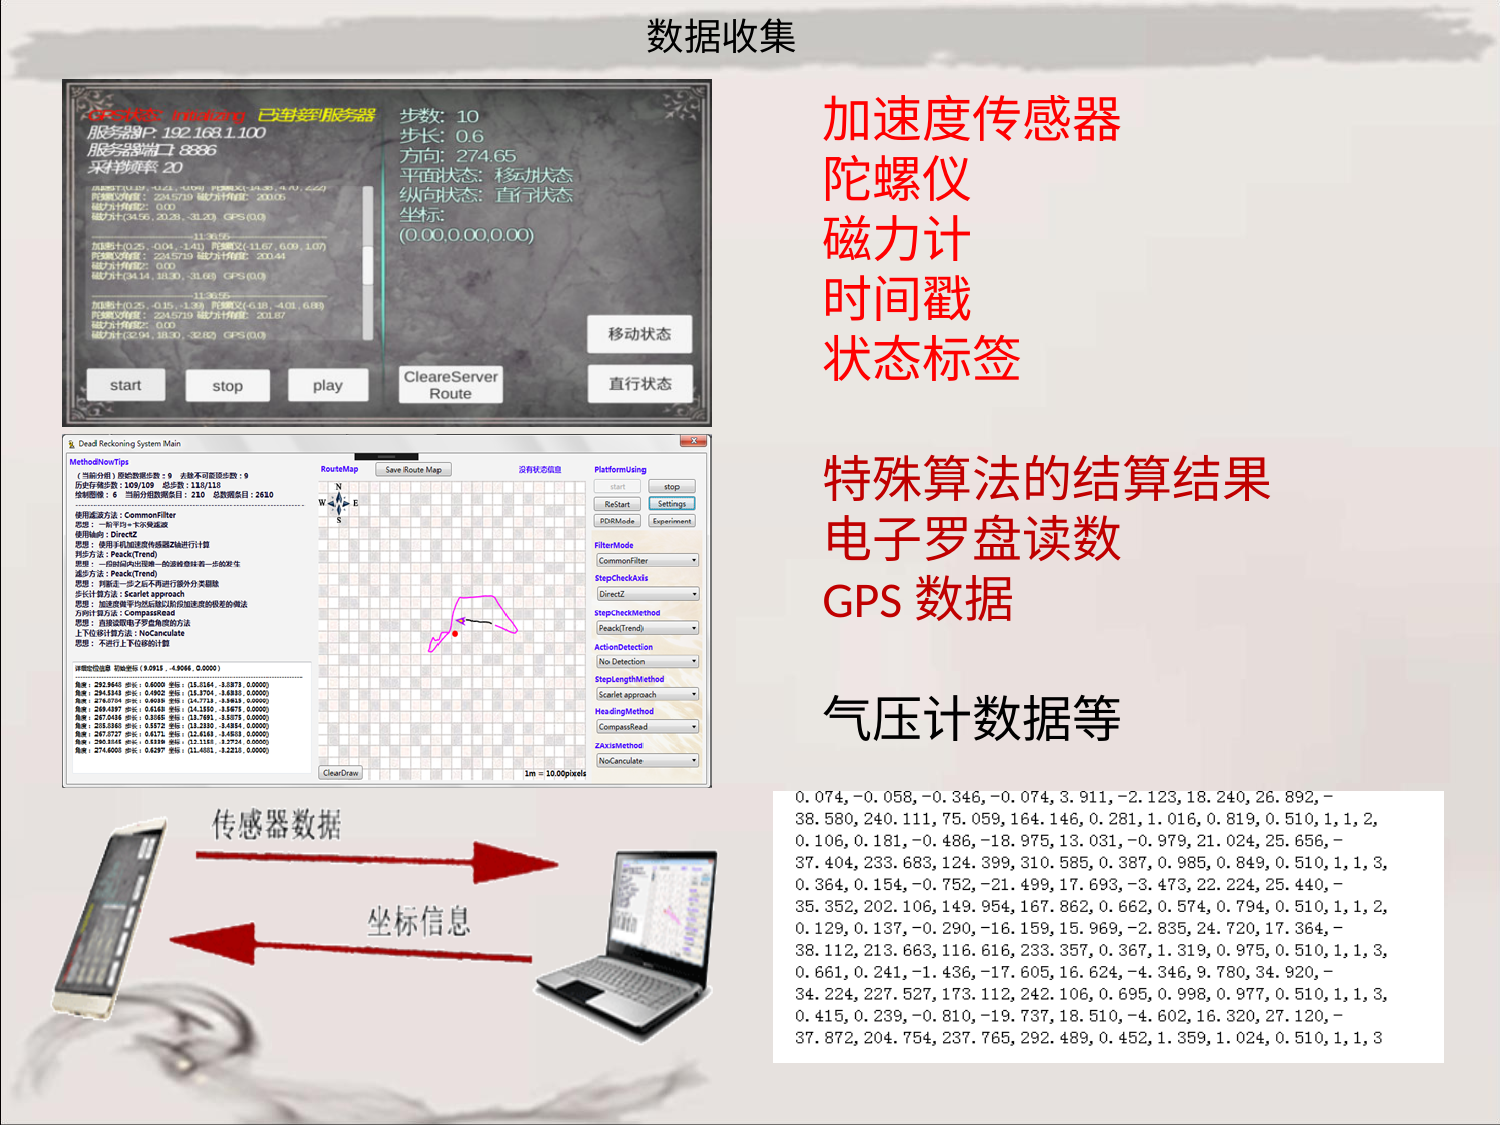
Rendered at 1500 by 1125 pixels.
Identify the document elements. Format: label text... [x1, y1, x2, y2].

text_box 加速度传感器 陀螺仪 磁力计 时间戳 状态标签 特殊算法的结算结果 电子罗盘读数 GPS数据 气压计数据等 [807, 79, 1377, 755]
picture [0, 0, 1500, 1125]
text_box 数据收集 [631, 5, 1010, 66]
